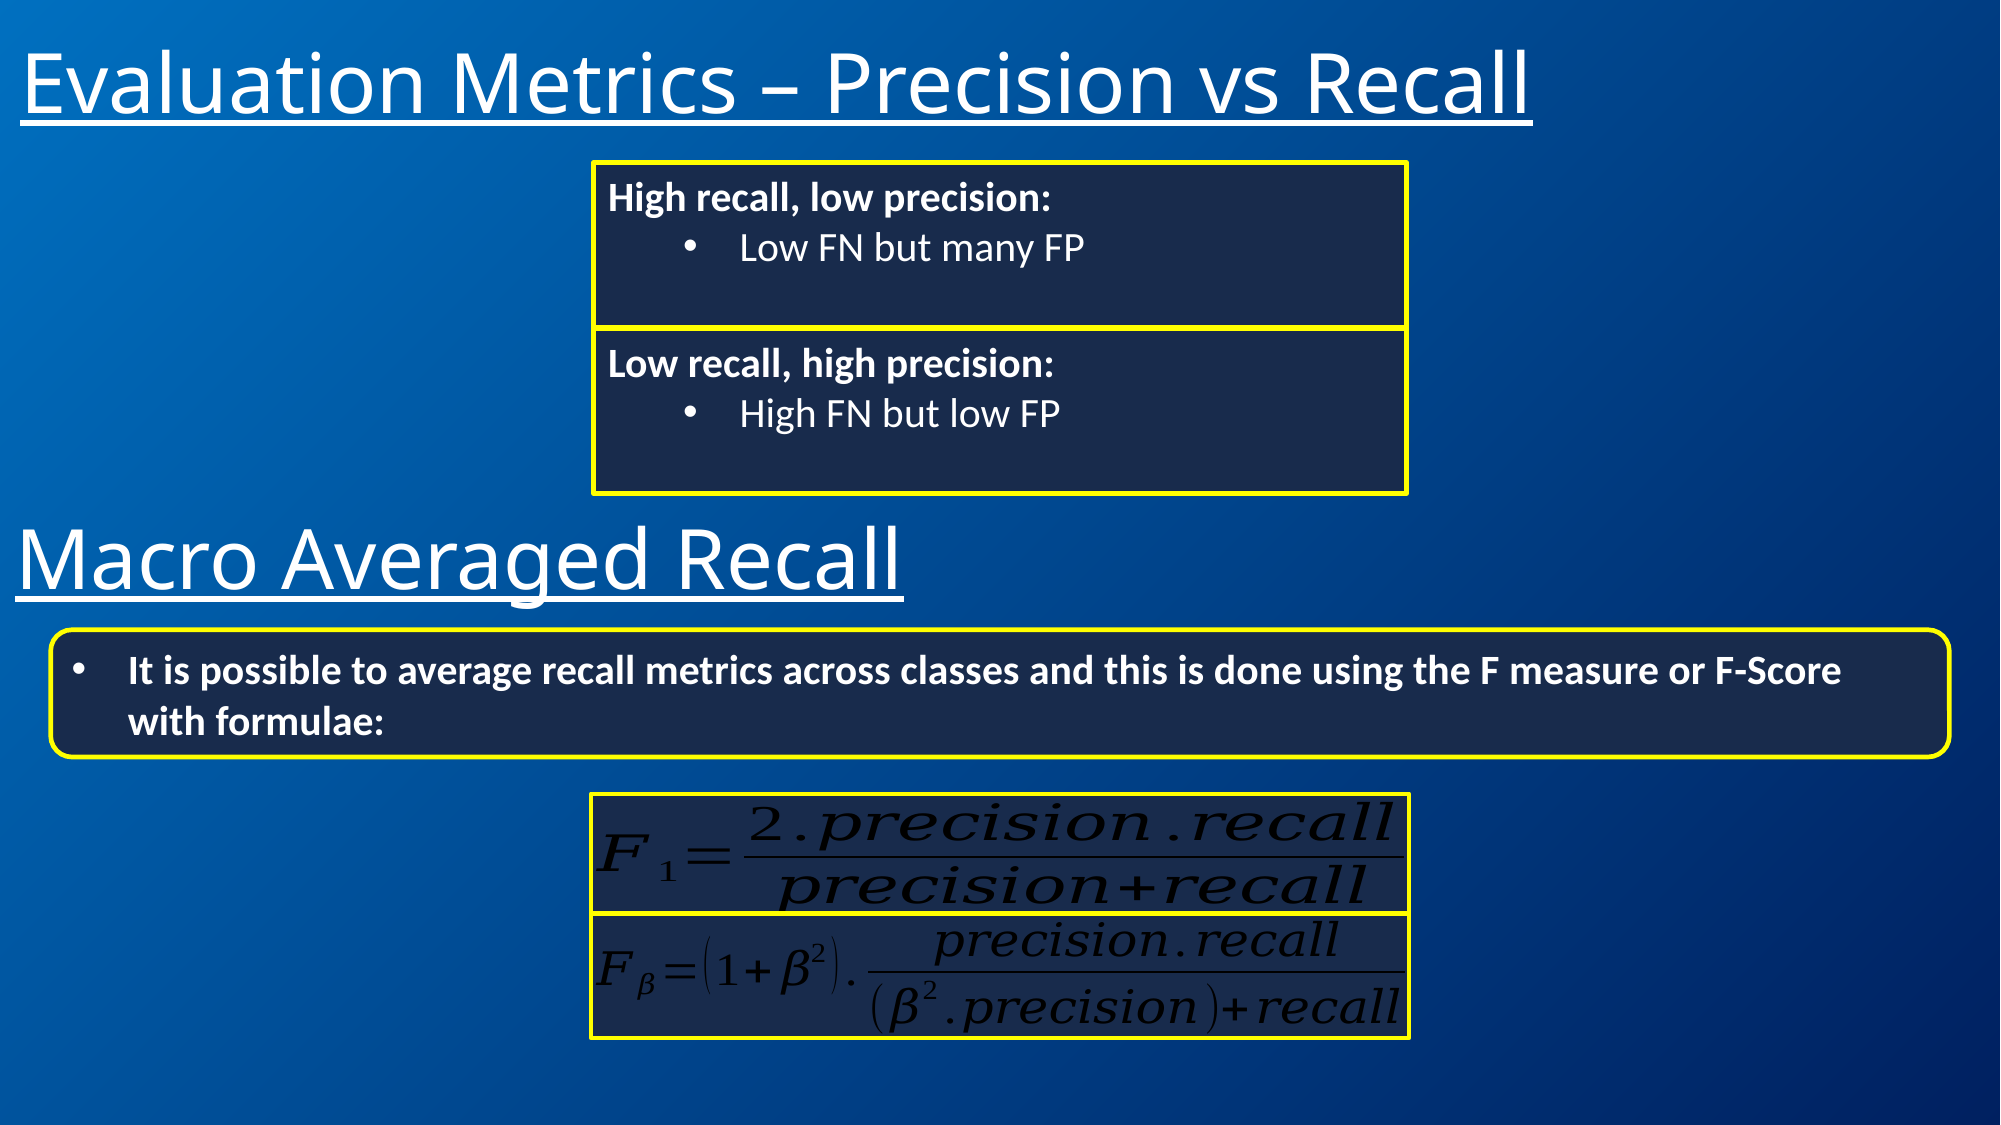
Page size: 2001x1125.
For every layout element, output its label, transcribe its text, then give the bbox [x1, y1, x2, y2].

text_box High recall, low precision: Low FN but many FP [593, 162, 1407, 328]
text_box Macro Averaged Recall [0, 477, 1806, 648]
text_box Low recall, high precision: High FN but low FP [593, 328, 1407, 477]
text_box It is possible to average recall metrics across classes and this is done using the F measure or F-Score with formulae: [50, 629, 1950, 758]
title Evaluation Metrics – Precision vs Recall [5, 1, 1811, 172]
